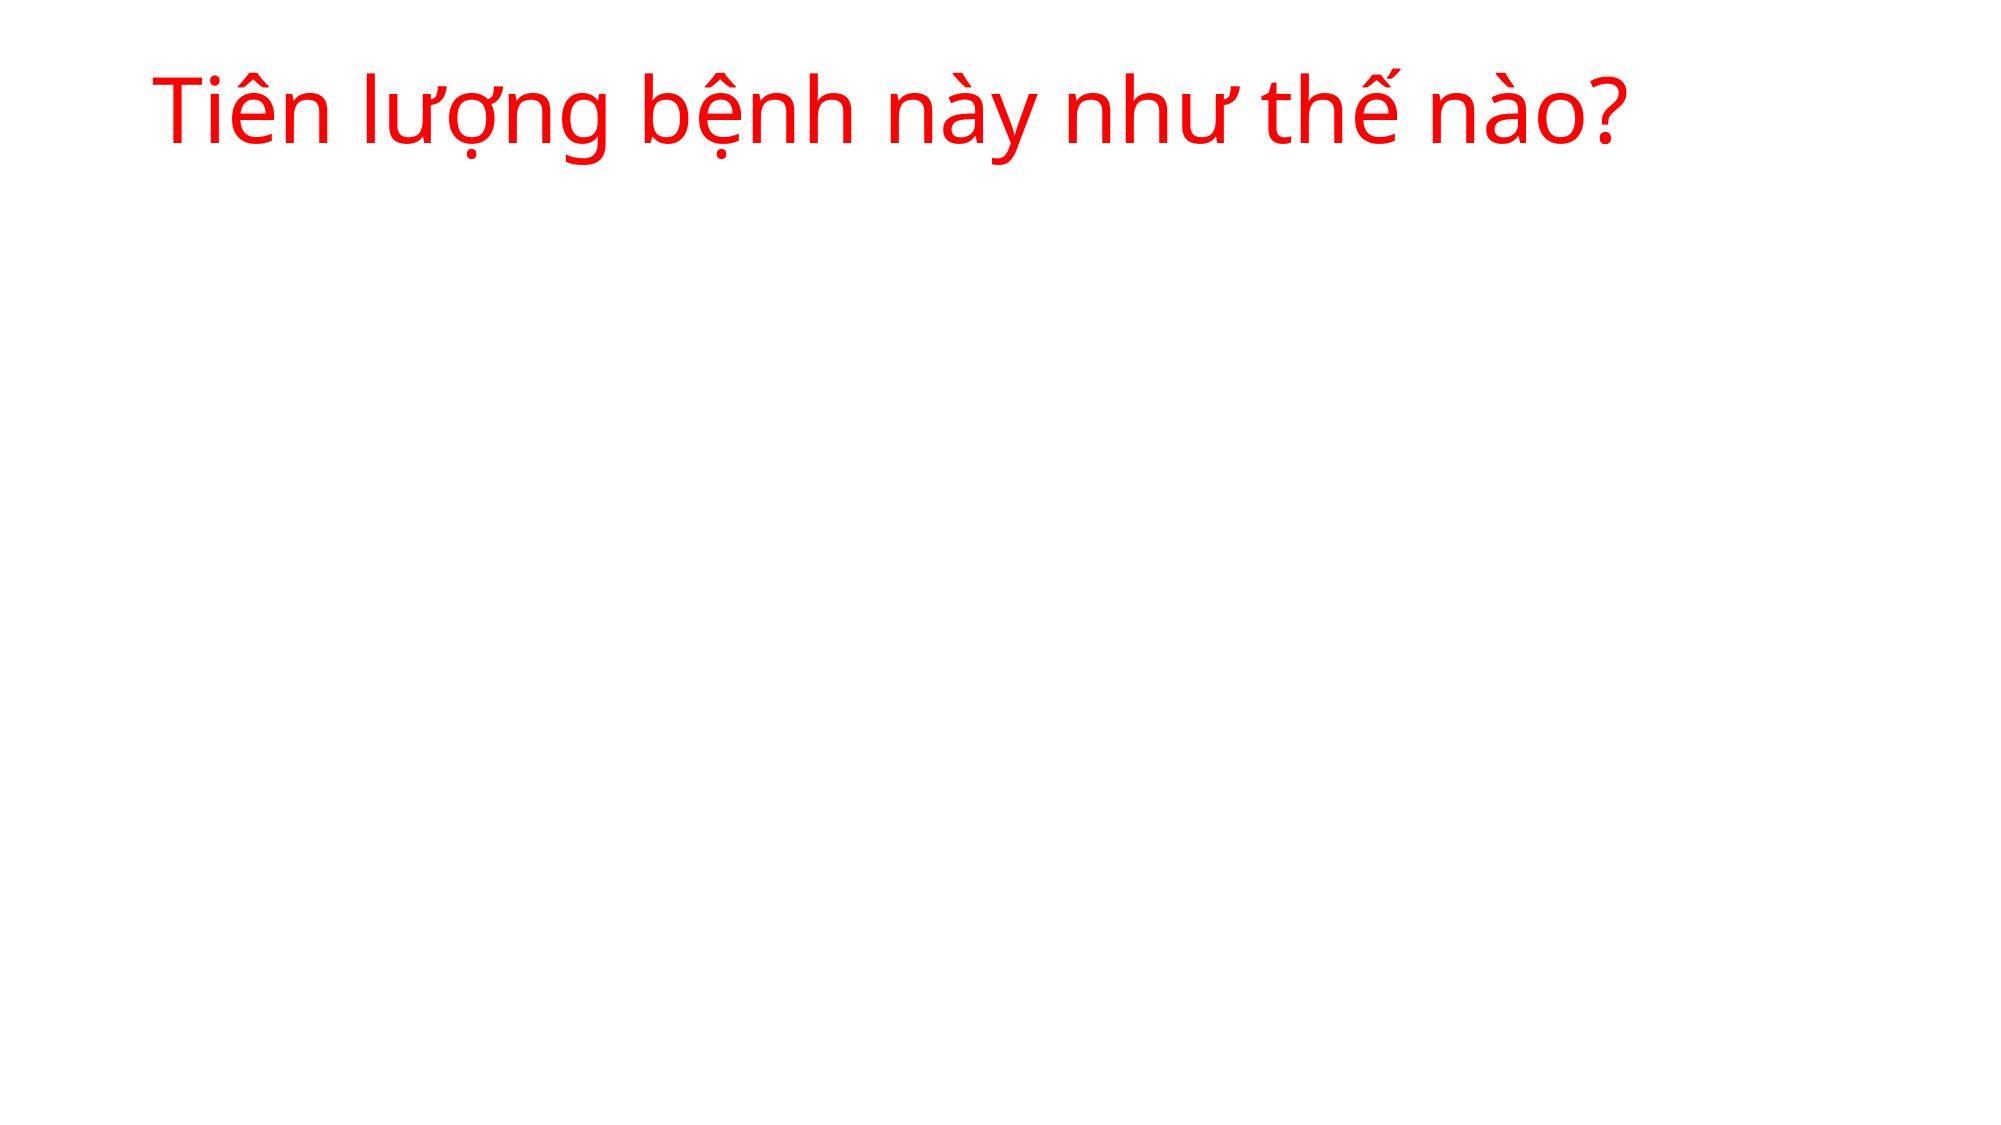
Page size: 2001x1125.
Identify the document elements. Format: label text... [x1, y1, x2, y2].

title Tiên lượng bệnh này như thế nào? [137, 59, 1863, 278]
